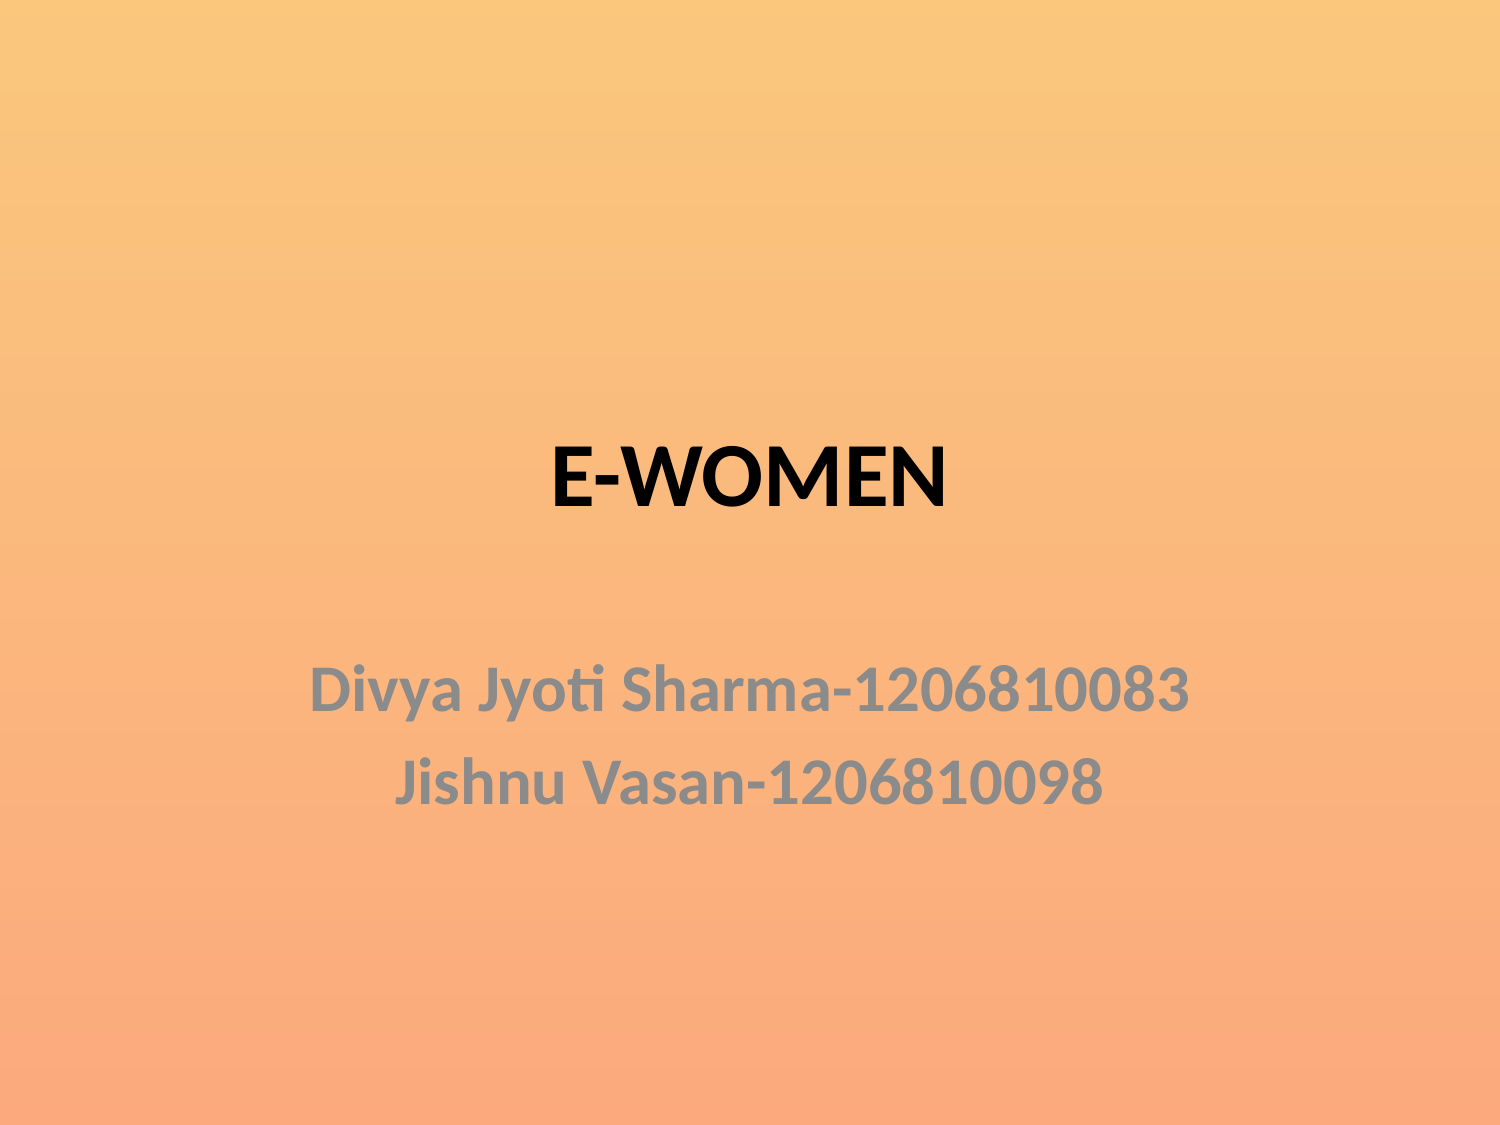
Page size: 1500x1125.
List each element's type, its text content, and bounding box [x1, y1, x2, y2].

subtitle Divya Jyoti Sharma-1206810083 Jishnu Vasan-1206810098 [225, 637, 1275, 925]
title E-WOMEN [112, 349, 1388, 591]
